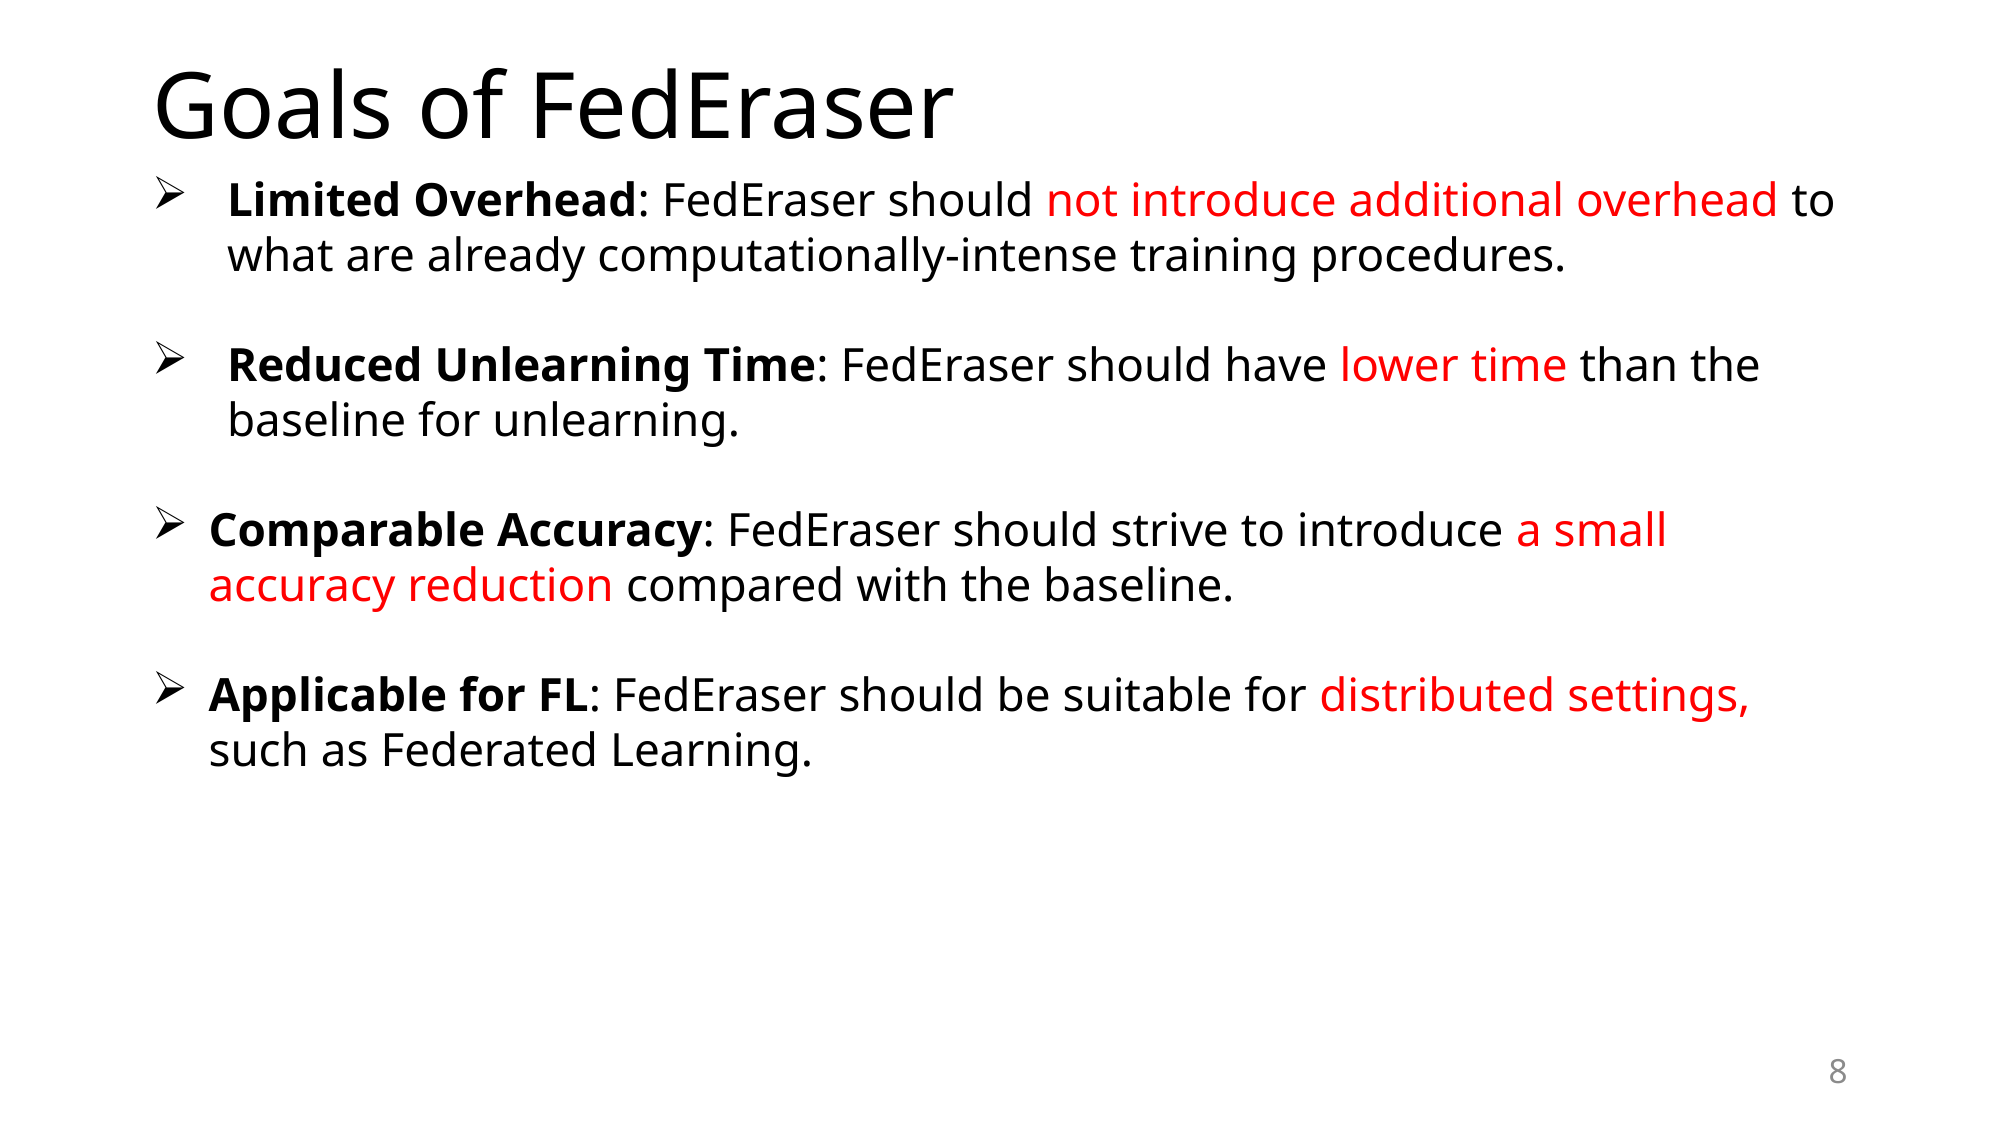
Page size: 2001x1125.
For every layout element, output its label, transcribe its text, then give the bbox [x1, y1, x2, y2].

text_box Limited Overhead: FedEraser should not introduce additional overhead to what are already computationally-intense training procedures. Reduced Unlearning Time: FedEraser should have lower time than the baseline for unlearning. Comparable Accuracy: FedEraser should strive to introduce a small accuracy reduction compared with the baseline. Applicable for FL: FedEraser should be suitable for distributed settings, such as Federated Learning. [137, 163, 1863, 839]
slide_number 8 [1412, 1042, 1863, 1103]
text_box Goals of FedEraser [137, 0, 1863, 163]
